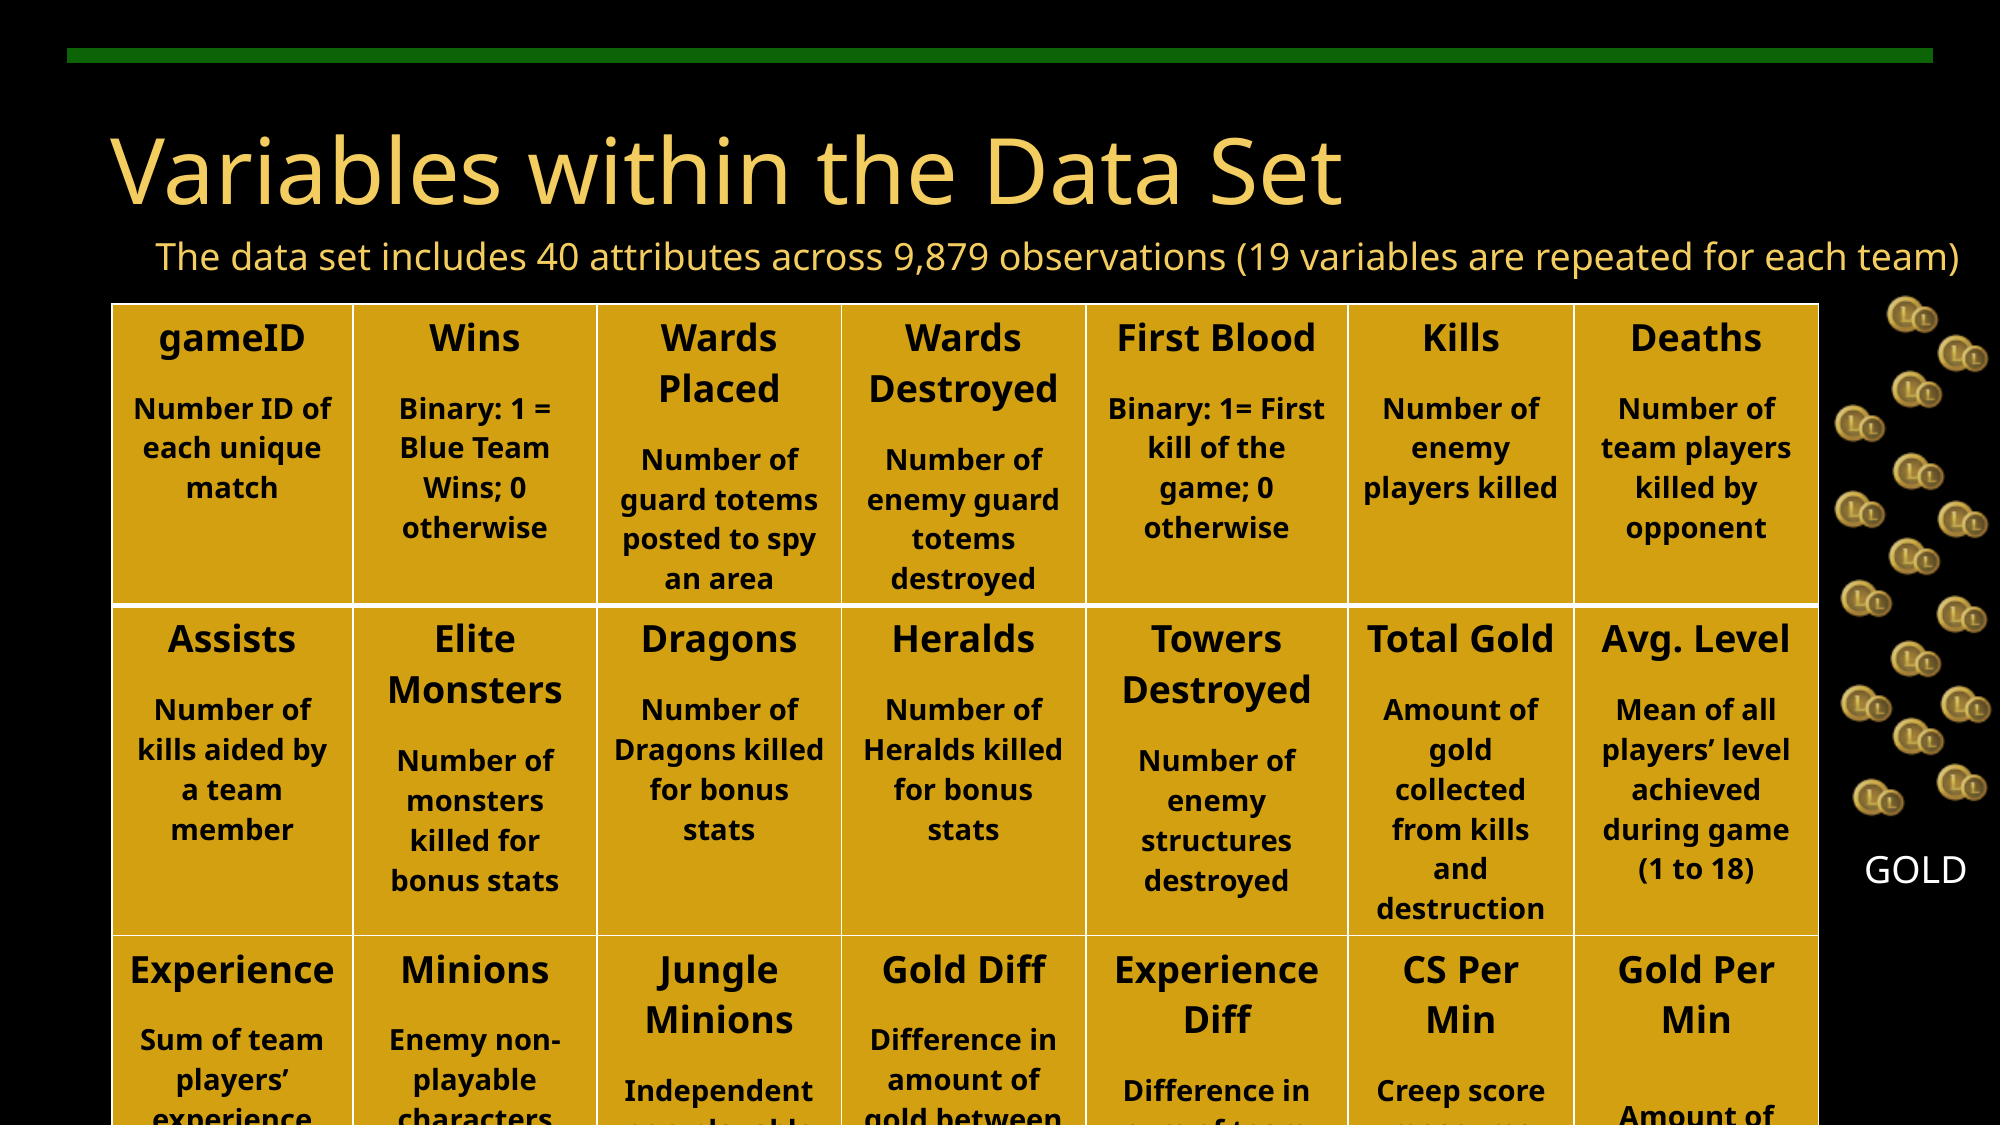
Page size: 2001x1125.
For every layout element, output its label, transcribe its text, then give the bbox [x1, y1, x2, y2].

picture [1830, 448, 1994, 622]
table_cell Avg. Level Mean of all players’ level achieved during game (1 to 18) [1575, 608, 1818, 935]
table_cell Gold Per Min Amount of gold a team collects per minute [1575, 936, 1818, 1125]
table_cell Total Gold Amount of gold collected from kills and destruction [1349, 608, 1573, 935]
table_header Wins Binary: 1 = Blue Team Wins; 0 otherwise [354, 305, 596, 603]
table_cell Gold Diff Difference in amount of gold between the two teams [842, 936, 1085, 1125]
table_header First Blood Binary: 1= First kill of the game; 0 otherwise [1087, 305, 1347, 603]
table_header Wards Placed Number of guard totems posted to spy an area [598, 305, 841, 603]
table_header gameID Number ID of each unique match [113, 305, 352, 603]
text_box GOLD [1830, 839, 2000, 899]
table_cell Minions Enemy non-playable characters killed [354, 936, 596, 1125]
table_cell Experience Sum of team players’ experience stats [113, 936, 352, 1125]
table_cell CS Per Min Creep score measures how well teams are performing minion kills per minute [1349, 936, 1573, 1125]
table_cell Towers Destroyed Number of enemy structures destroyed [1087, 608, 1347, 935]
table_cell Dragons Number of Dragons killed for bonus stats [598, 608, 841, 935]
picture [1848, 774, 1910, 821]
table_header Kills Number of enemy players killed [1349, 305, 1573, 603]
table_cell Elite Monsters Number of monsters killed for bonus stats [354, 608, 596, 935]
table_header Wards Destroyed Number of enemy guard totems destroyed [842, 305, 1085, 603]
table_cell Heralds Number of Heralds killed for bonus stats [842, 608, 1085, 935]
table_cell Jungle Minions Independent non-playable characters killed [598, 936, 841, 1125]
title Variables within the Data Set [95, 115, 1905, 235]
picture [1836, 591, 1997, 806]
table_header Deaths Number of team players killed by opponent [1575, 305, 1818, 603]
table_cell Assists Number of kills aided by a team member [113, 608, 352, 935]
table_cell Experience Diff Difference in sum of team players’ experience between the two teams [1087, 936, 1347, 1125]
picture [1830, 291, 1994, 447]
text_box The data set includes 40 attributes across 9,879 observations (19 variables are repeated for each team) [140, 225, 1981, 286]
